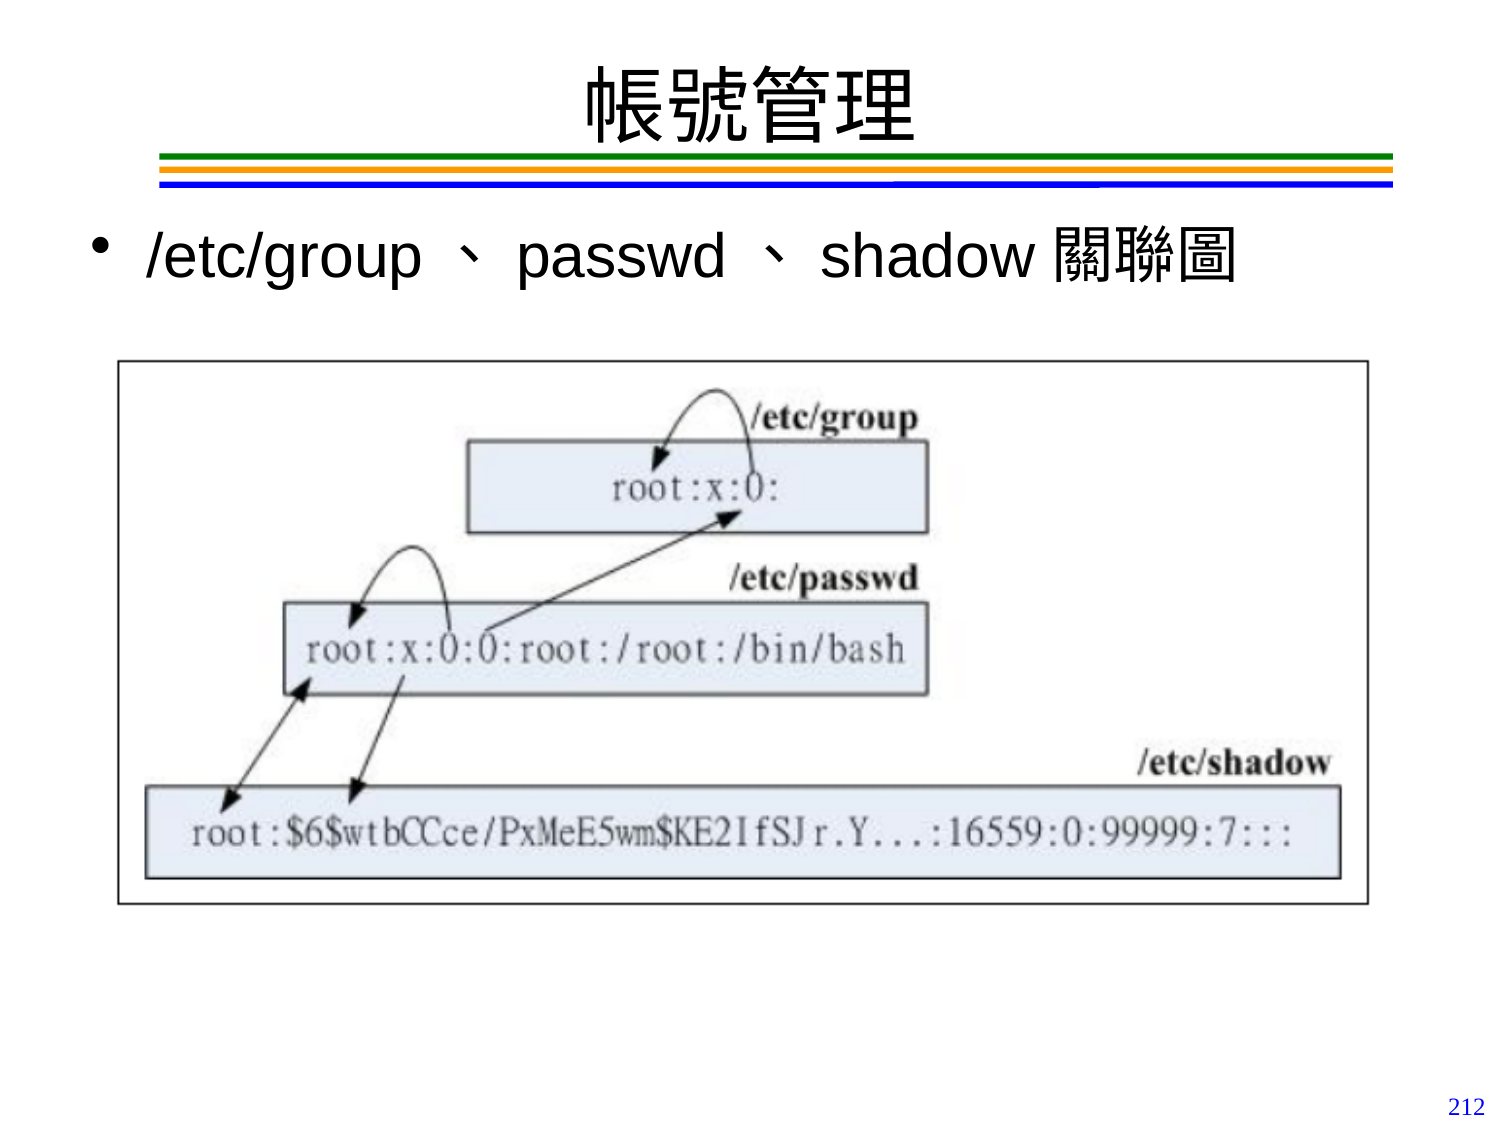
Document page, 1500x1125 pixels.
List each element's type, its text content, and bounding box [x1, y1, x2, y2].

list /etc/group、passwd、shadow關聯圖 [75, 207, 1425, 1005]
slide_number 212 [1150, 1082, 1500, 1119]
picture [111, 349, 1383, 918]
title 帳號管理 [75, 45, 1425, 161]
